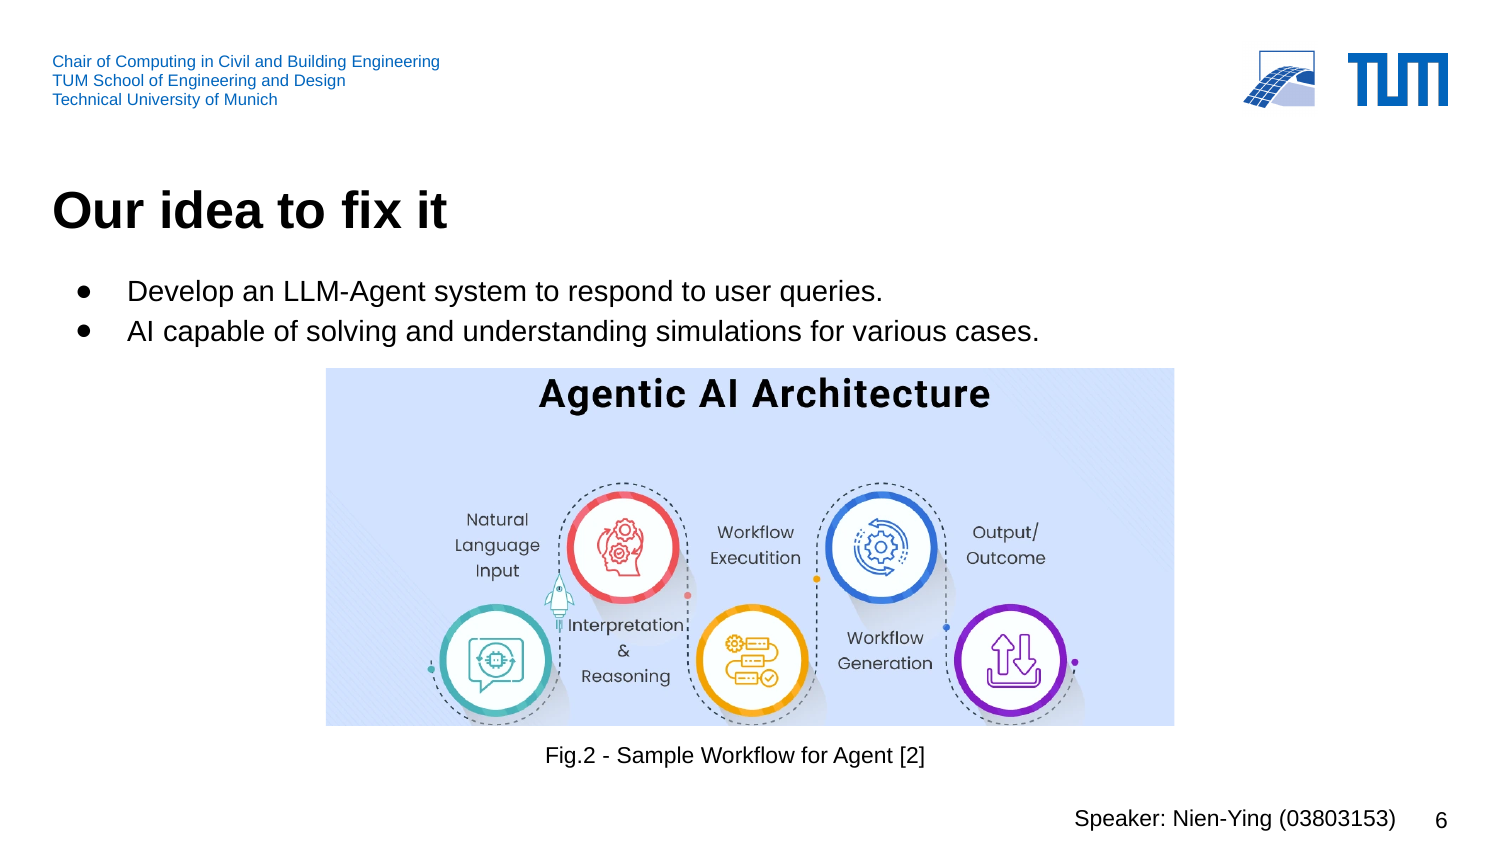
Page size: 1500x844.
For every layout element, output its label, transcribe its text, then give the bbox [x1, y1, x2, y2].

picture [325, 368, 1175, 726]
slide_number 6 [1424, 796, 1448, 842]
text_box Speaker: Nien-Ying (03803153) [1059, 789, 1424, 844]
text_box Fig.2 - Sample Workflow for Agent [2] [529, 734, 1009, 789]
picture [1348, 53, 1448, 106]
list Develop an LLM-Agent system to respond to user queries. AI capable of solving and understanding simulations for various cases. [52, 301, 1448, 741]
title Our idea to fix it [52, 159, 1449, 301]
picture [1242, 41, 1318, 117]
